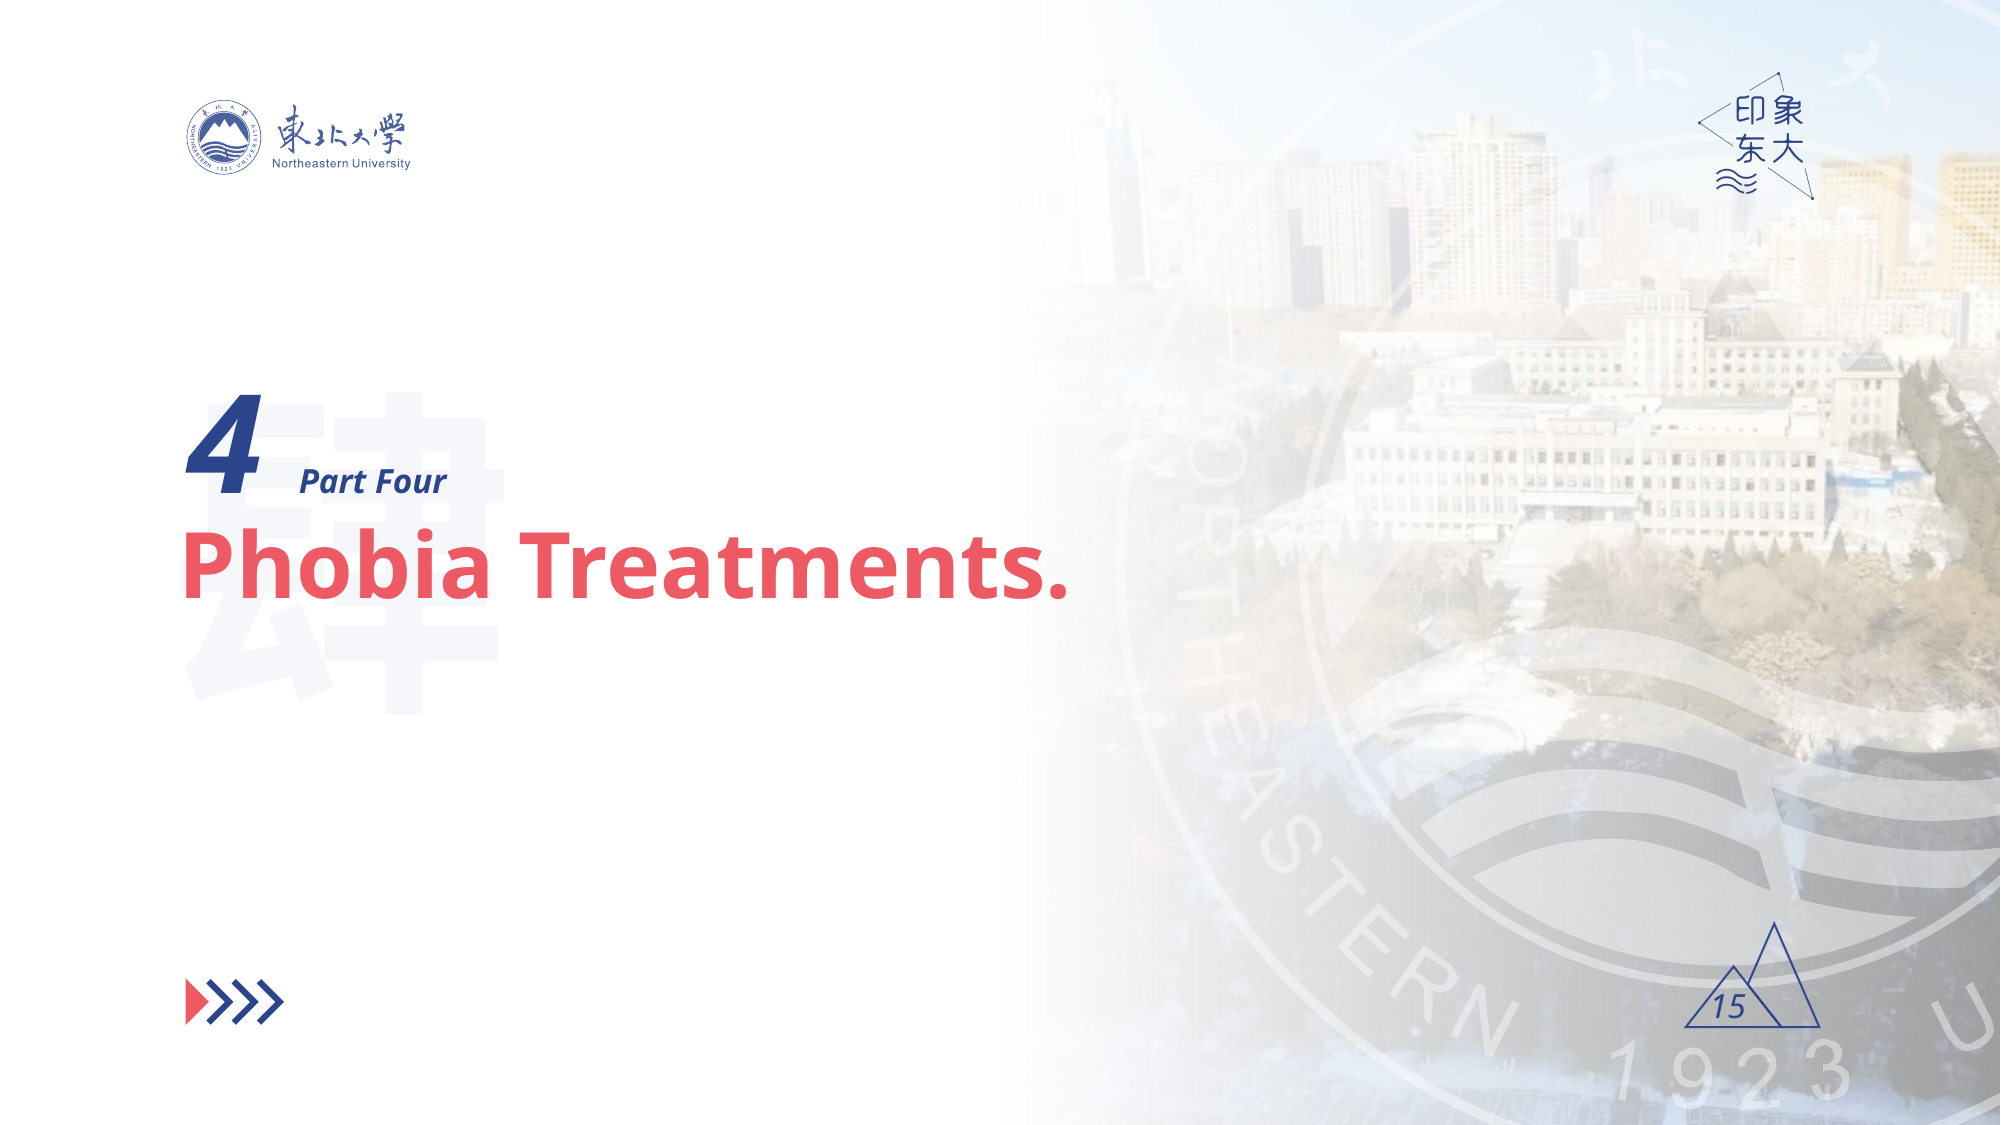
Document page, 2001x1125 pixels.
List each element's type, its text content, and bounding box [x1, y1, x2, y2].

text_box Phobia Treatments. [164, 499, 1116, 624]
picture [1698, 72, 1829, 200]
text_box 肆 [154, 330, 754, 761]
text_box 4 Part Four [172, 348, 462, 529]
list 15 [1670, 981, 1786, 1034]
